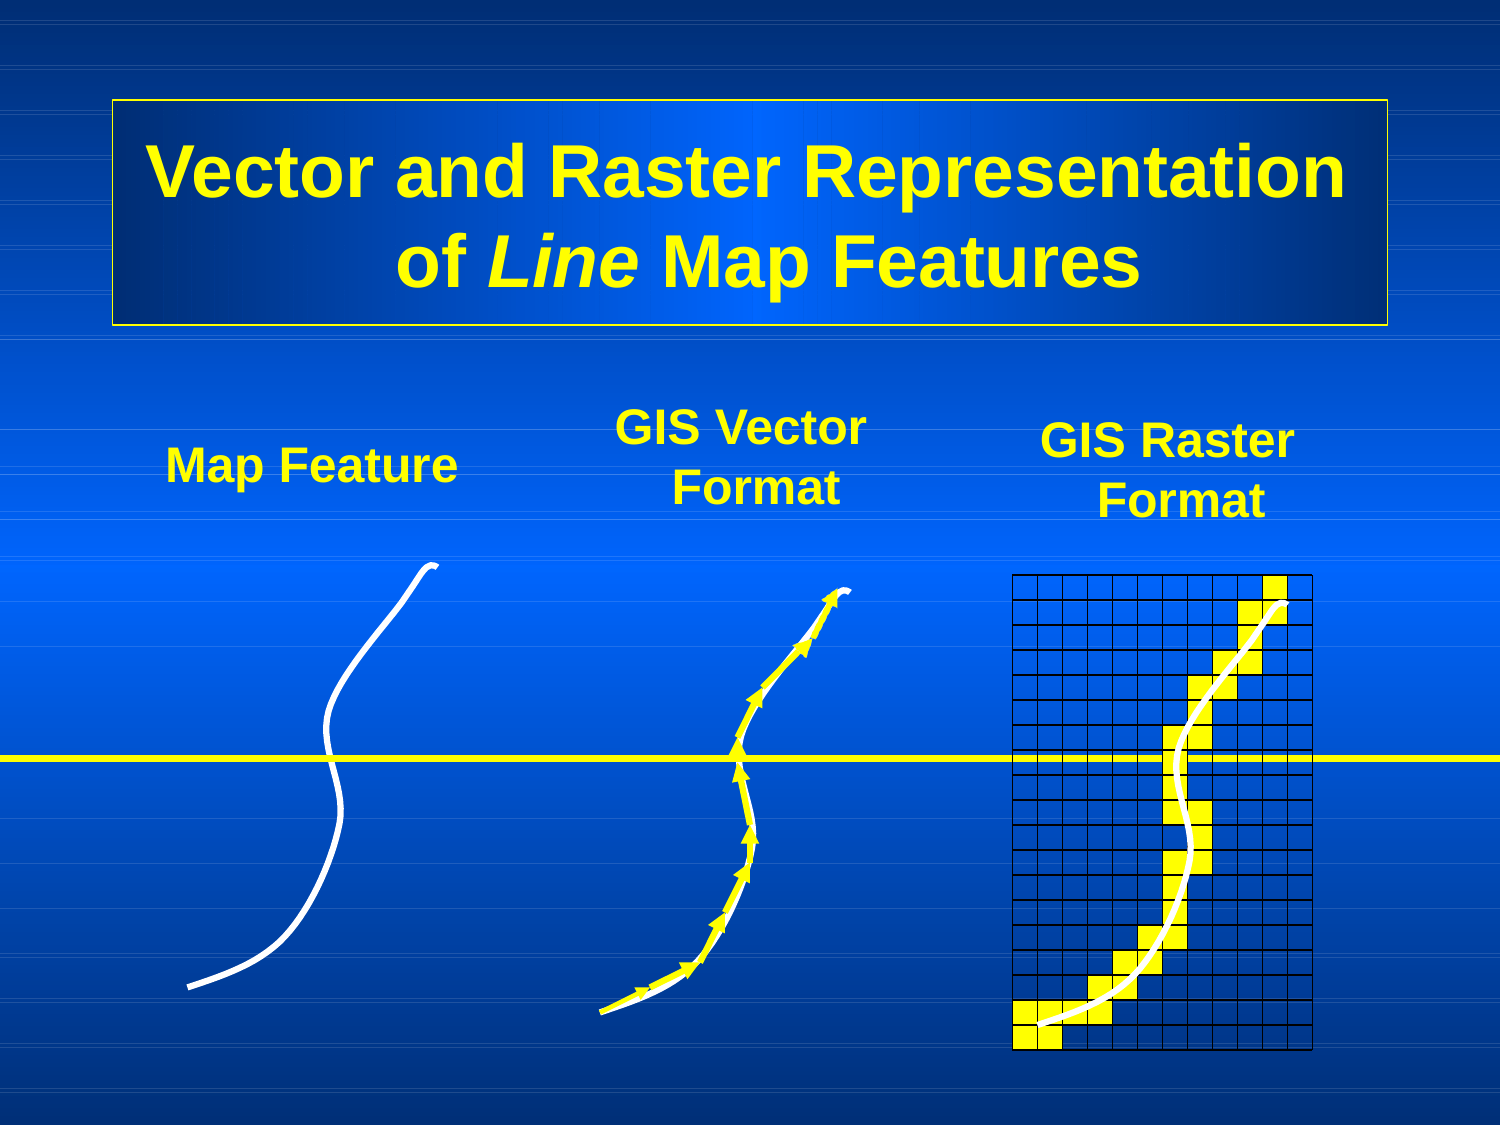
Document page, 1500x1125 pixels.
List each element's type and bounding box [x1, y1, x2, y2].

text_box [184, 559, 1314, 1051]
text_box [0, 0, 1500, 1125]
